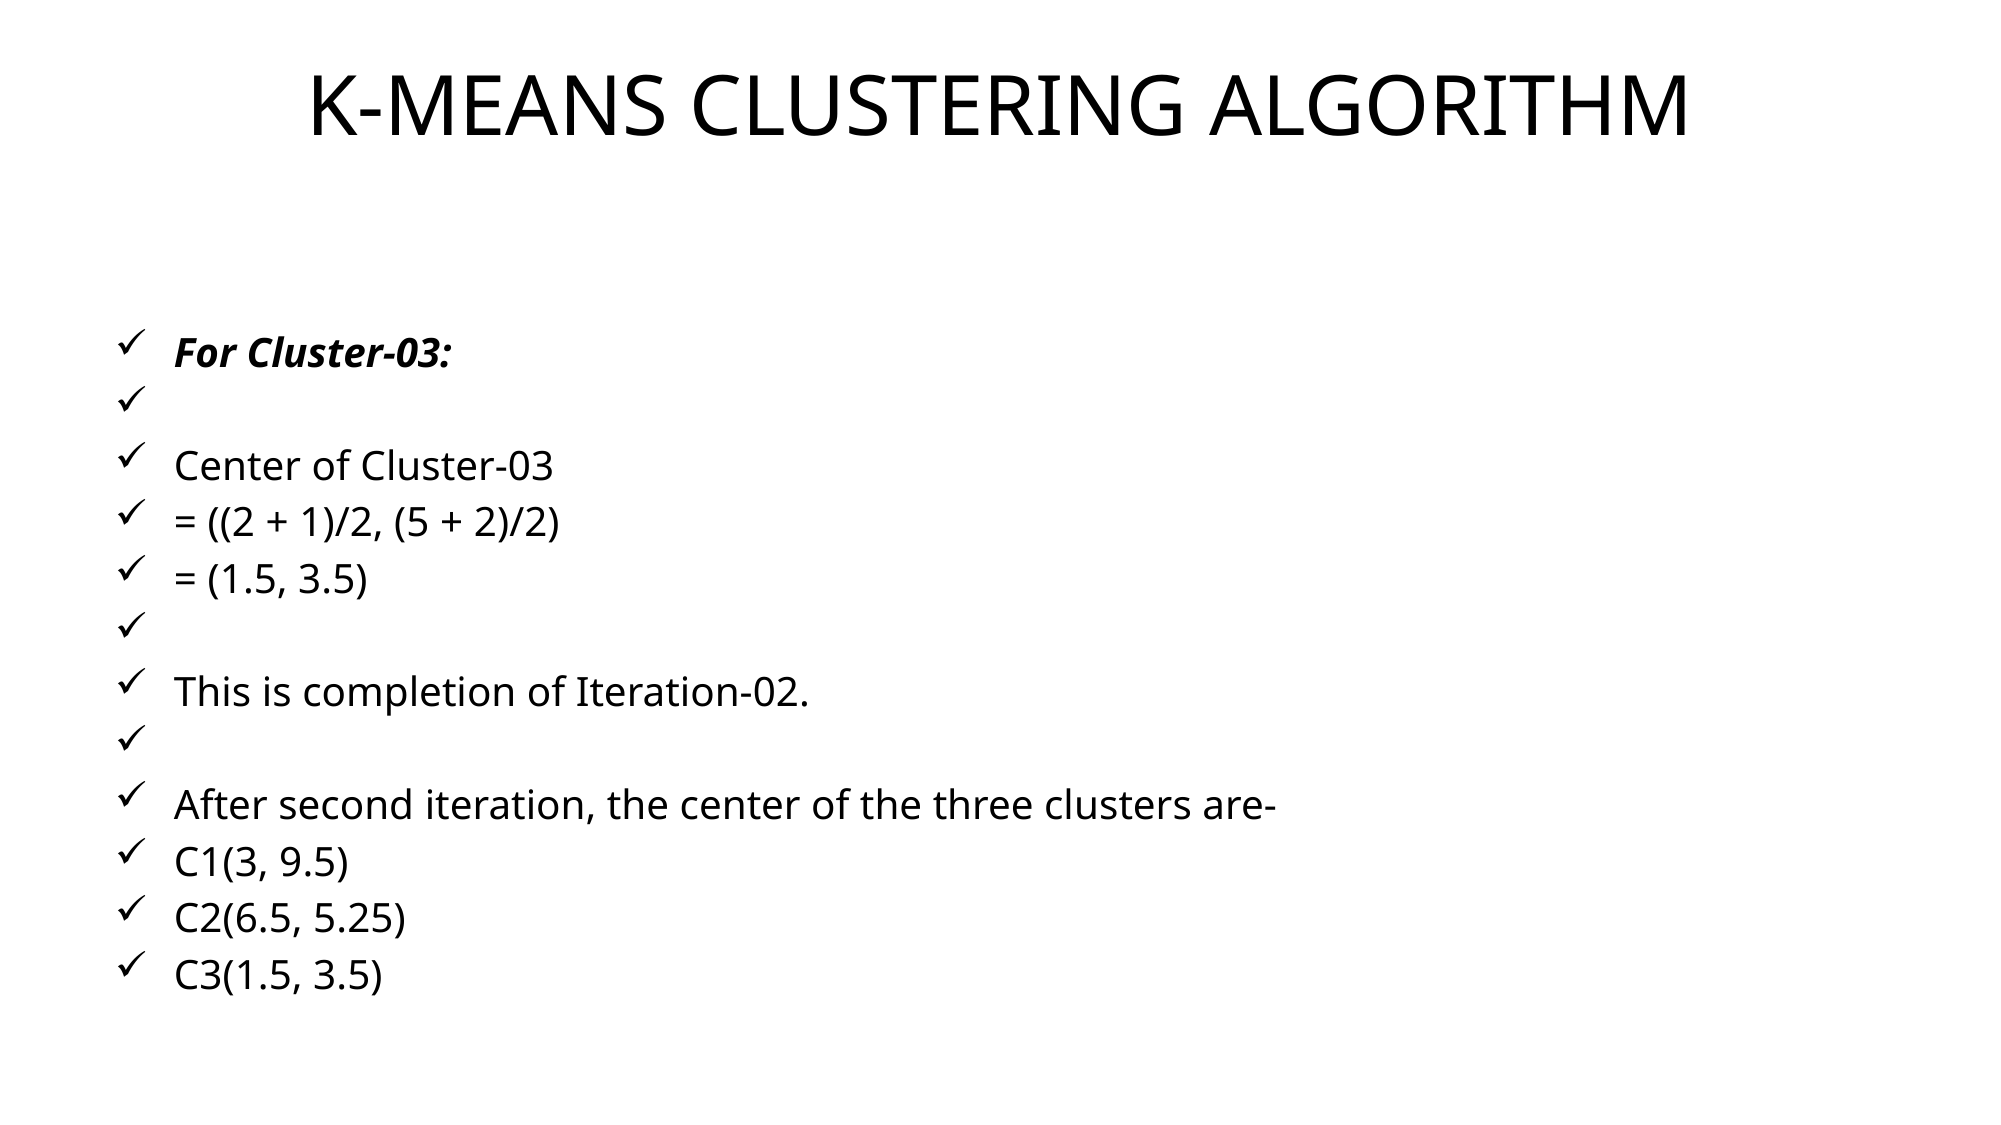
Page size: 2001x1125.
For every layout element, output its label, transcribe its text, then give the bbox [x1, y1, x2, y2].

title K-MEANS CLUSTERING ALGORITHM [99, 45, 1900, 233]
list For Cluster-03: Center of Cluster-03 = ((2 + 1)/2, (5 + 2)/2) = (1.5, 3.5) This is completion of Iteration-02. After second iteration, the center of the three clusters are- C1(3, 9.5) C2(6.5, 5.25) C3(1.5, 3.5) [99, 262, 1900, 1005]
